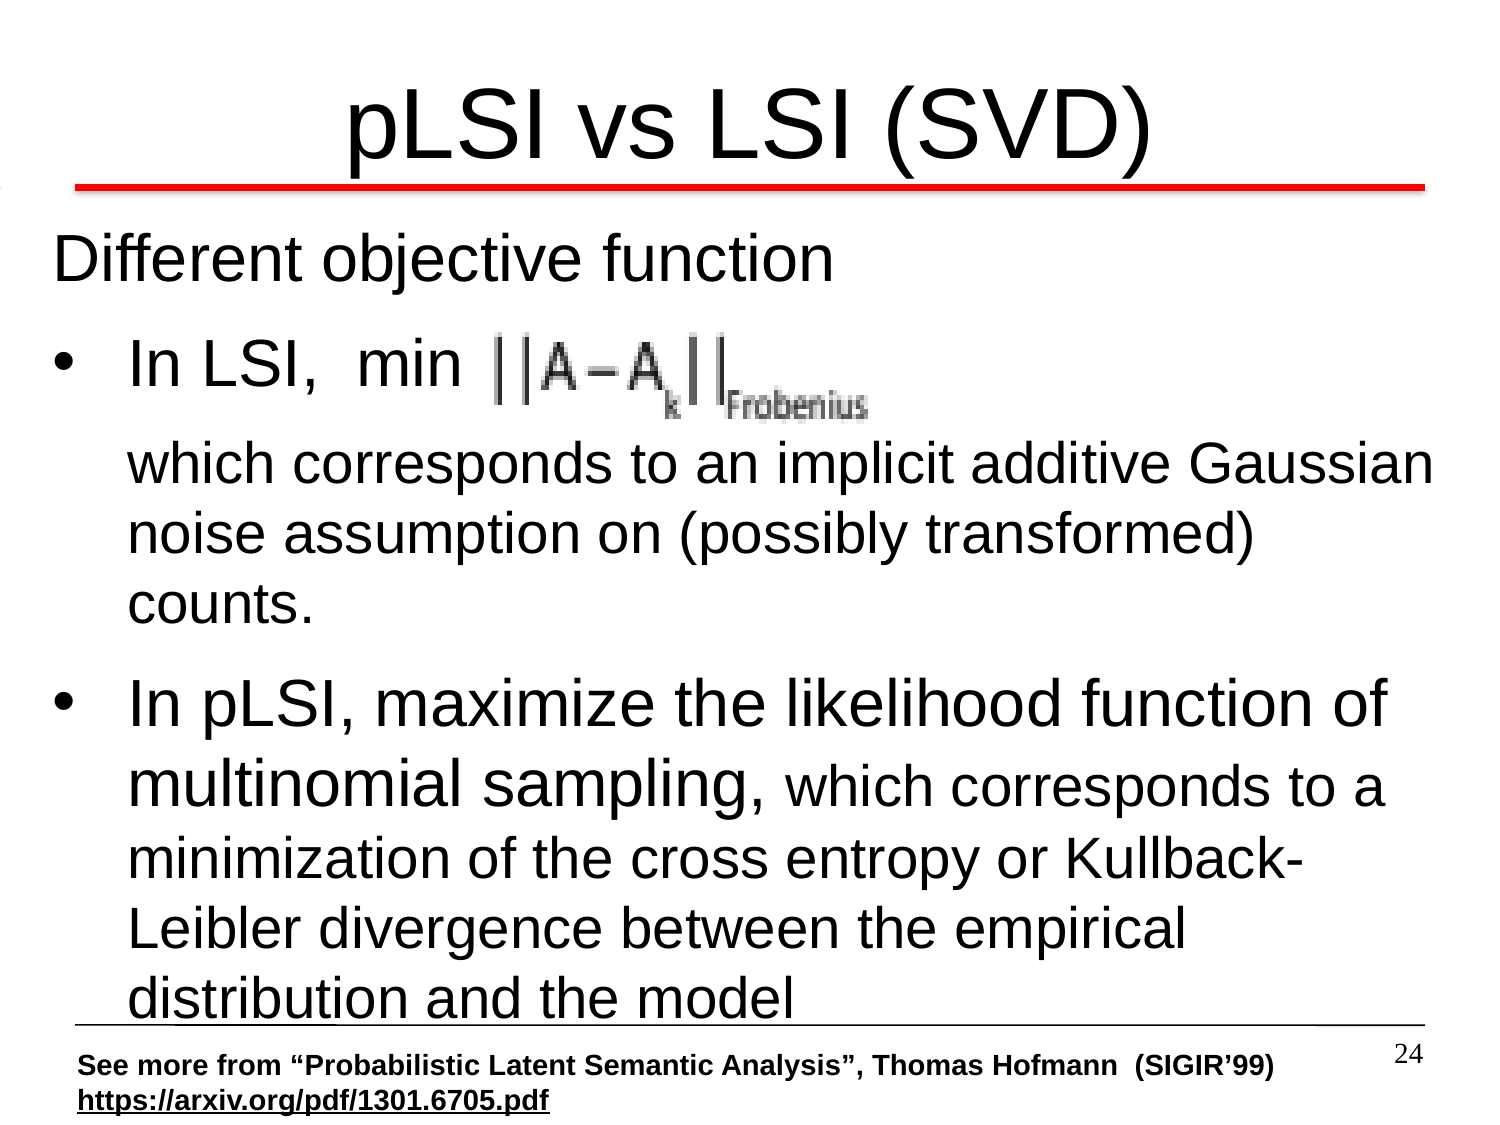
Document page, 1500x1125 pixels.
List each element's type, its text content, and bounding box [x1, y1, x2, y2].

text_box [487, 299, 873, 426]
text_box See more from “Probabilistic Latent Semantic Analysis”, Thomas Hofmann (SIGIR’99) https://arxiv.org/pdf/1301.6705.pdf [62, 1039, 1400, 1124]
text_box Different objective function In LSI, min which corresponds to an implicit additive Gaussian noise assumption on (possibly transformed) counts. In pLSI, maximize the likelihood function of multinomial sampling, which corresponds to a minimization of the cross entropy or Kullback-Leibler divergence between the empirical distribution and the model [37, 207, 1475, 1038]
text_box 24 [1075, 1038, 1424, 1114]
title pLSI vs LSI (SVD) [75, 24, 1425, 207]
